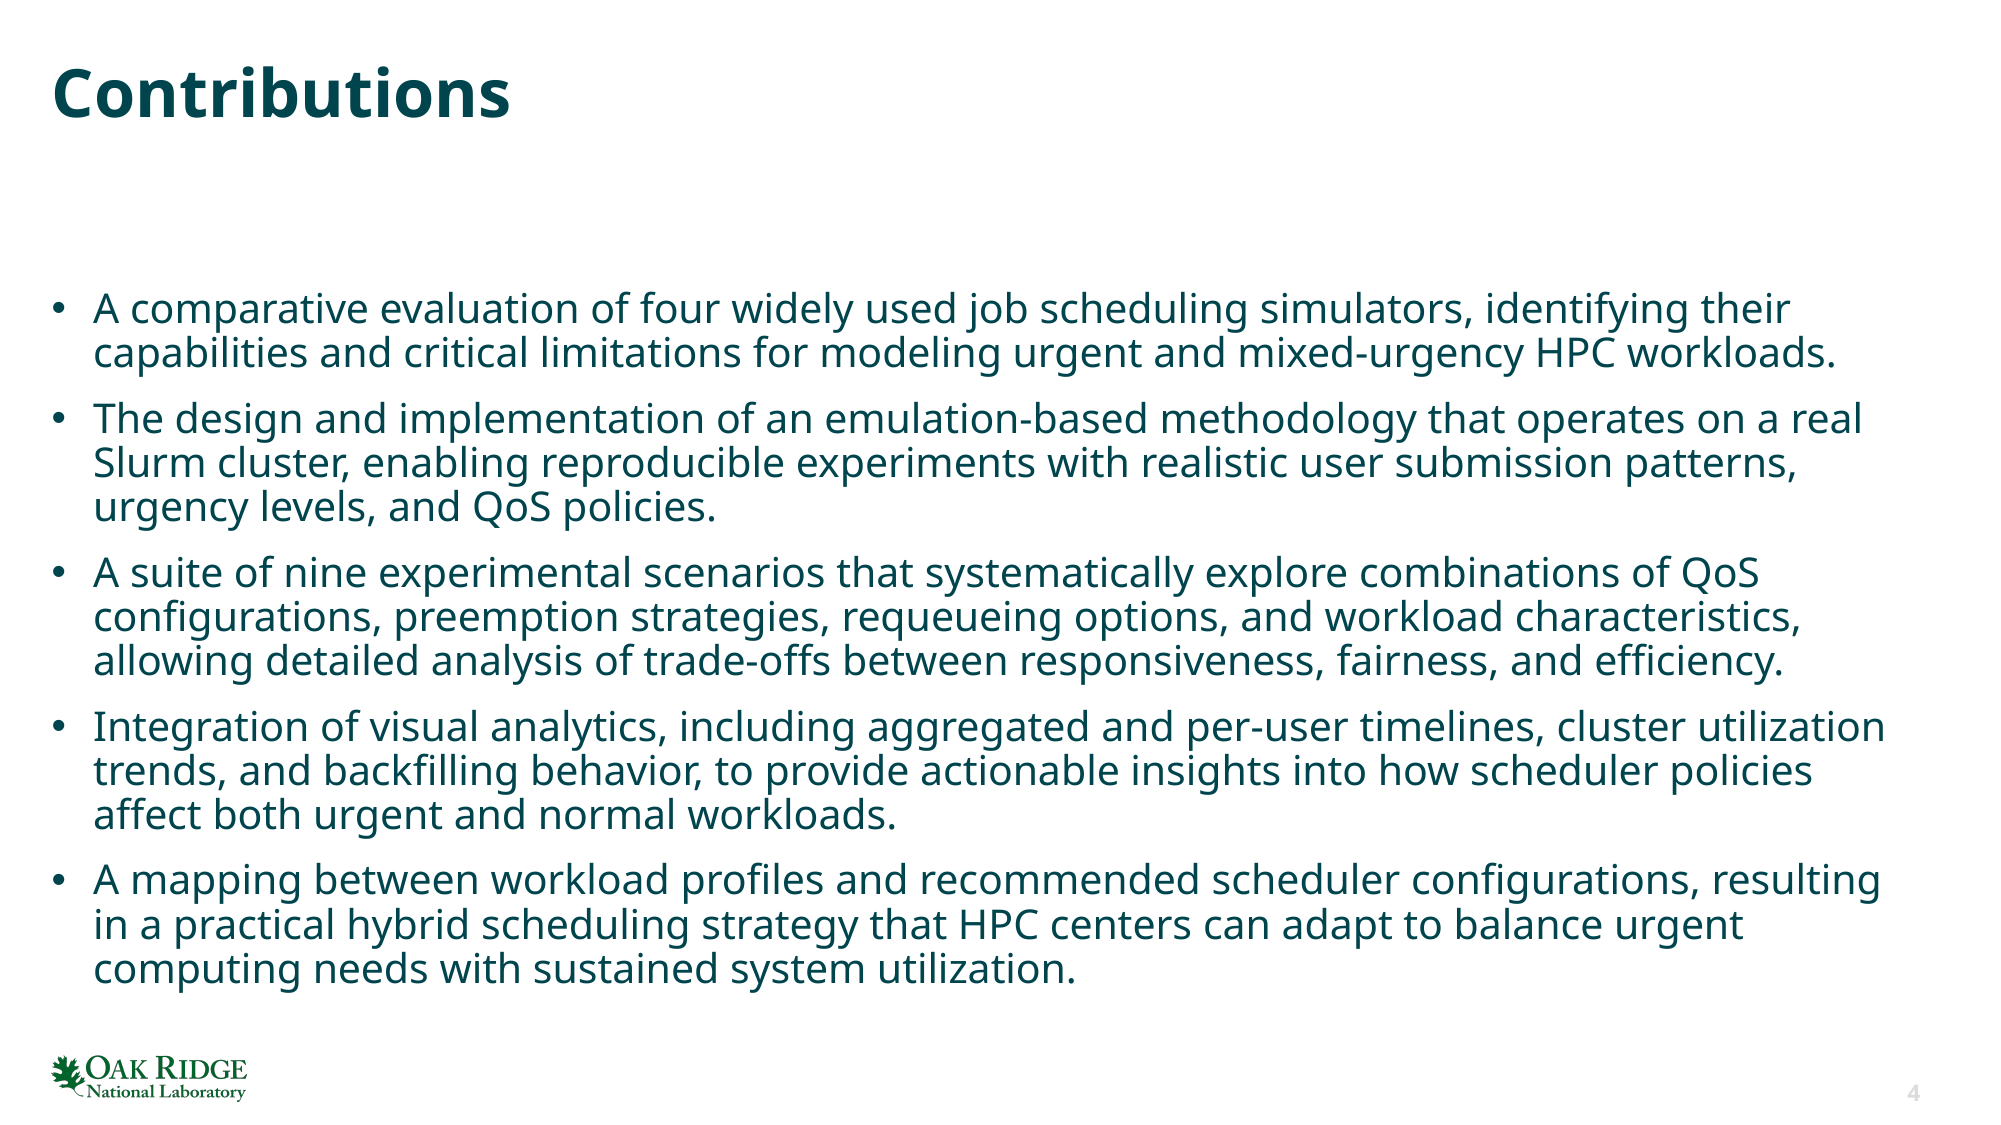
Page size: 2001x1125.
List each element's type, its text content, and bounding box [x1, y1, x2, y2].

list A comparative evaluation of four widely used job scheduling simulators, identifying their capabilities and critical limitations for modeling urgent and mixed-urgency HPC workloads. The design and implementation of an emulation-based methodology that operates on a real Slurm cluster, enabling reproducible experiments with realistic user submission patterns, urgency levels, and QoS policies. A suite of nine experimental scenarios that systematically explore combinations of QoS configurations, preemption strategies, requeueing options, and workload characteristics, allowing detailed analysis of trade-offs between responsiveness, fairness, and efficiency. Integration of visual analytics, including aggregated and per-user timelines, cluster utilization trends, and backfilling behavior, to provide actionable insights into how scheduler policies affect both urgent and normal workloads. A mapping between workload profiles and recommended scheduler configurations, resulting in a practical hybrid scheduling strategy that HPC centers can adapt to balance urgent computing needs with sustained system utilization. [51, 217, 1908, 1009]
title Contributions [51, 59, 1937, 206]
picture [51, 1055, 247, 1102]
